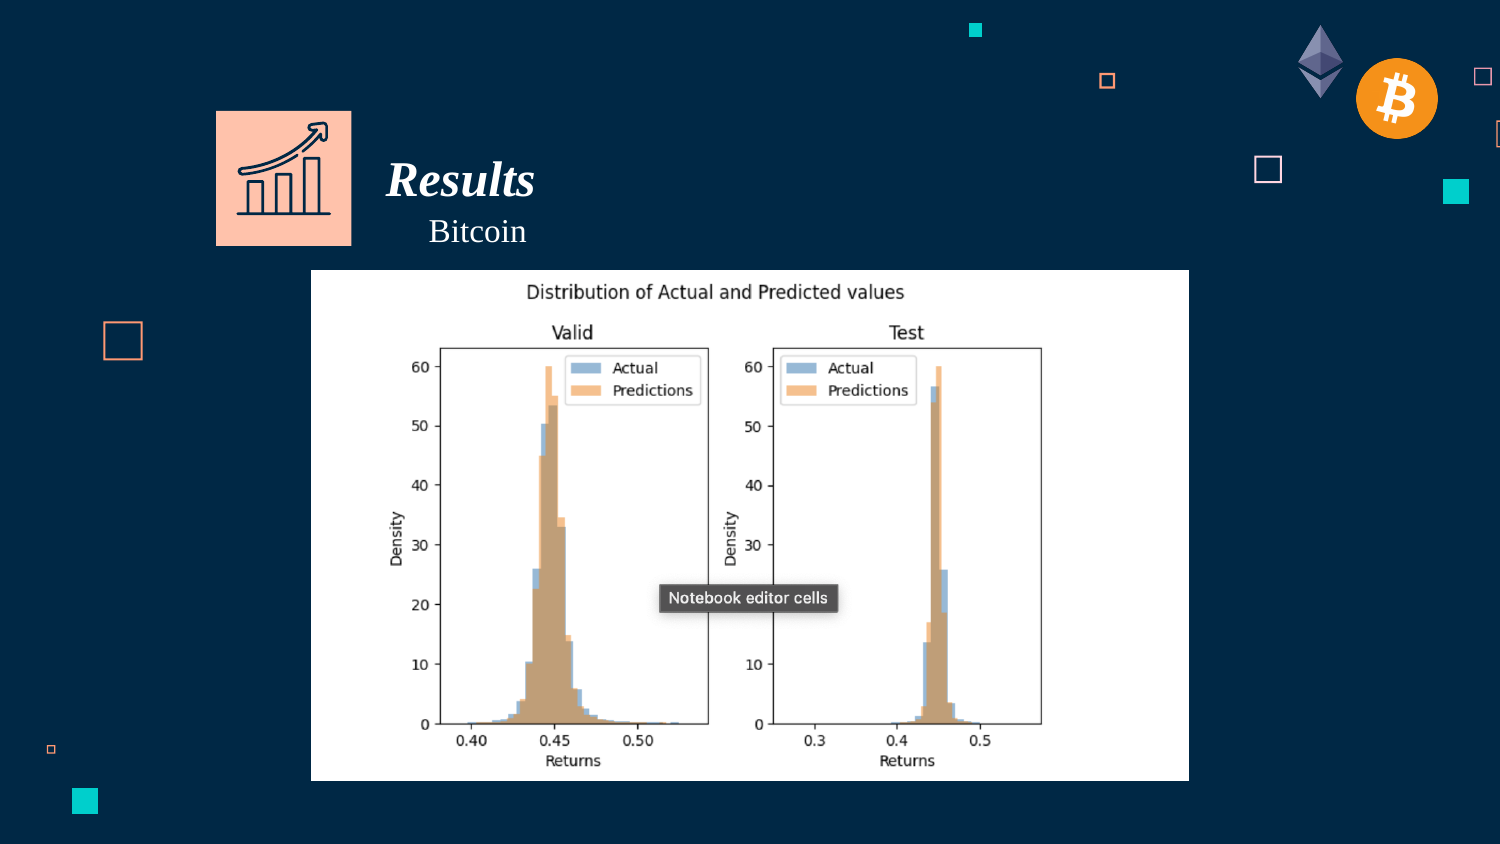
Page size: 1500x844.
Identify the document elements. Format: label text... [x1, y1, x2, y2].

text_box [1279, 20, 1438, 140]
text_box [103, 321, 143, 361]
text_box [236, 121, 332, 216]
text_box [216, 110, 352, 246]
picture [311, 270, 1189, 781]
text_box Bitcoin [381, 201, 575, 257]
text_box Results [370, 138, 1130, 214]
